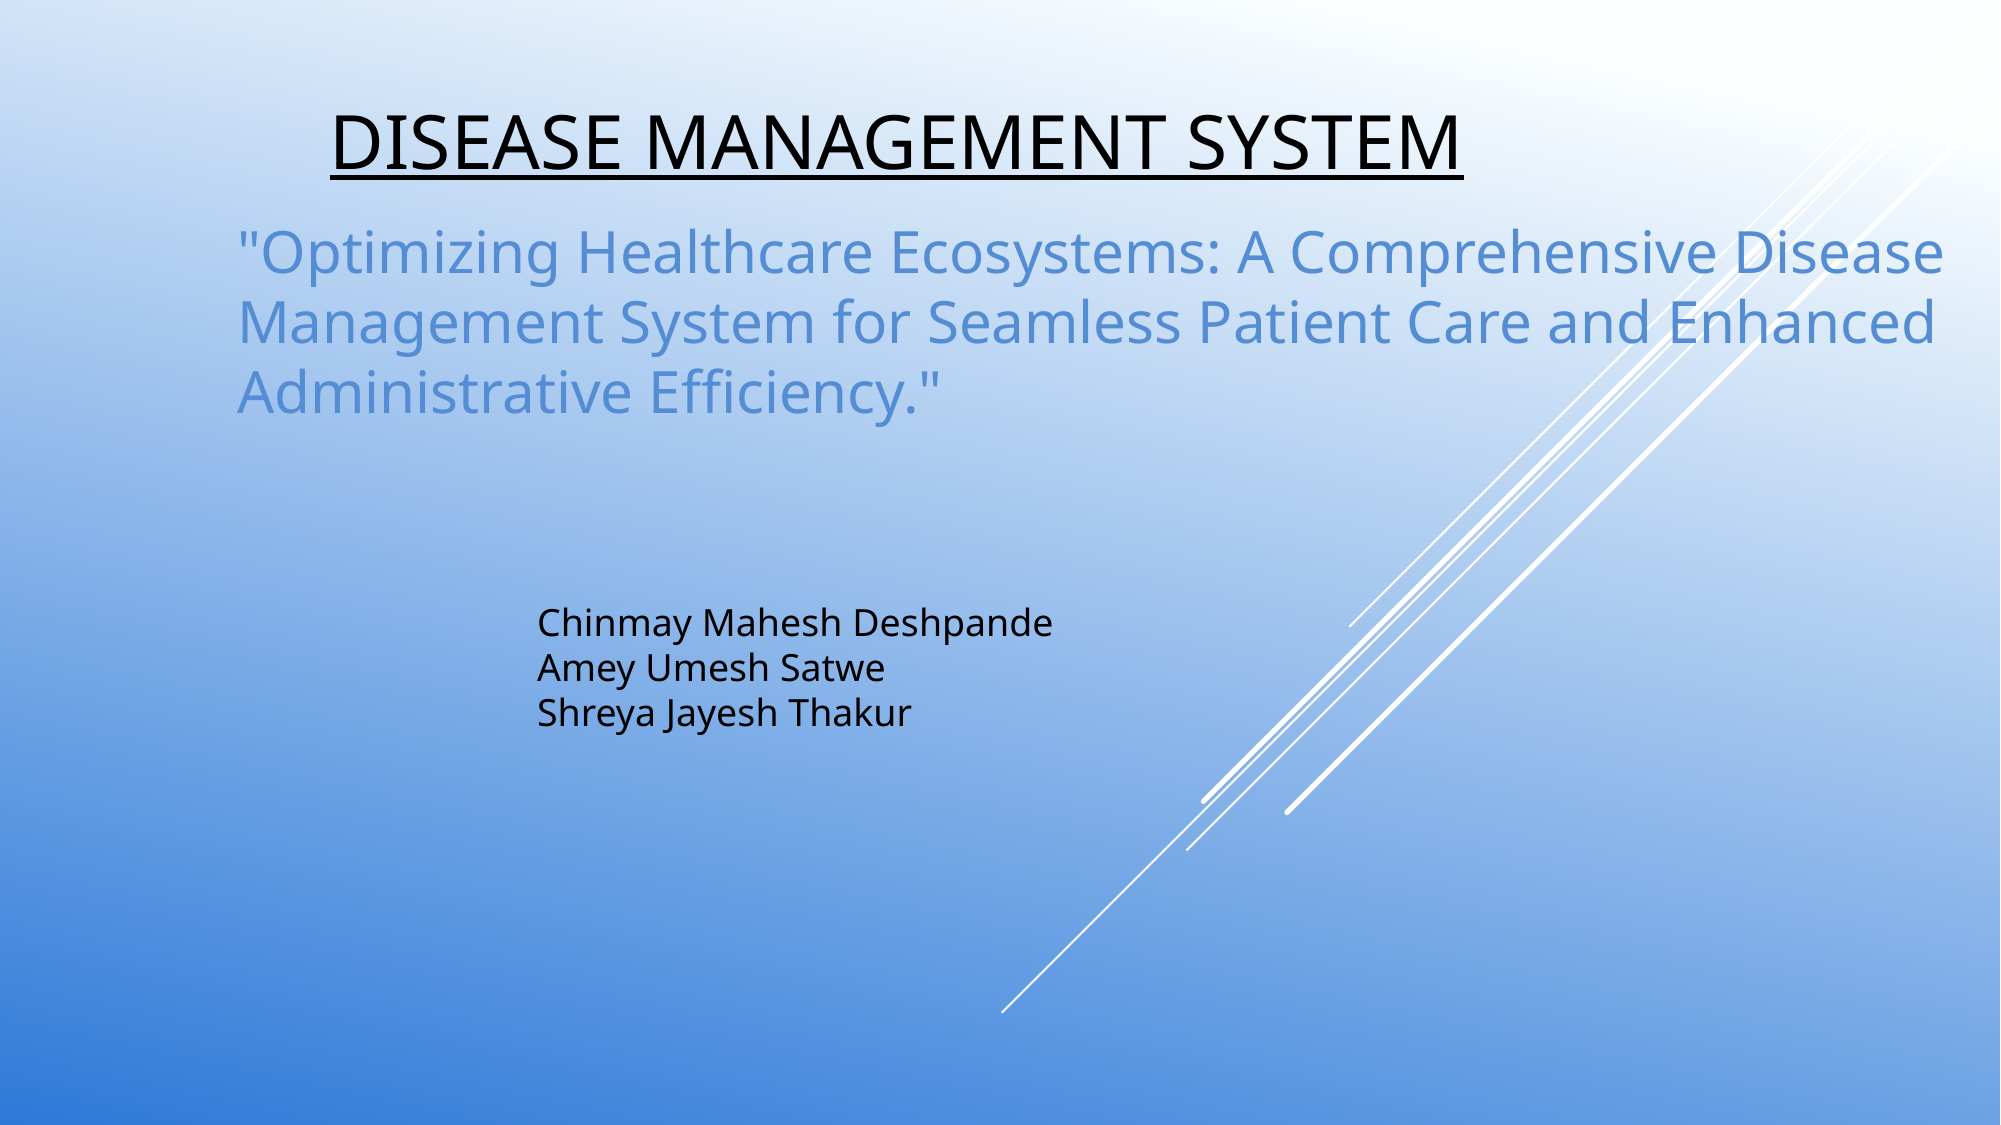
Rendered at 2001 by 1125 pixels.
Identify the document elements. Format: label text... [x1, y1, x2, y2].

title Disease Management System [314, 84, 1686, 138]
subtitle "Optimizing Healthcare Ecosystems: A Comprehensive Disease Management System for Seamless Patient Care and Enhanced Administrative Efficiency." [222, 138, 2000, 458]
text_box Chinmay Mahesh Deshpande Amey Umesh Satwe Shreya Jayesh Thakur [522, 591, 1349, 742]
